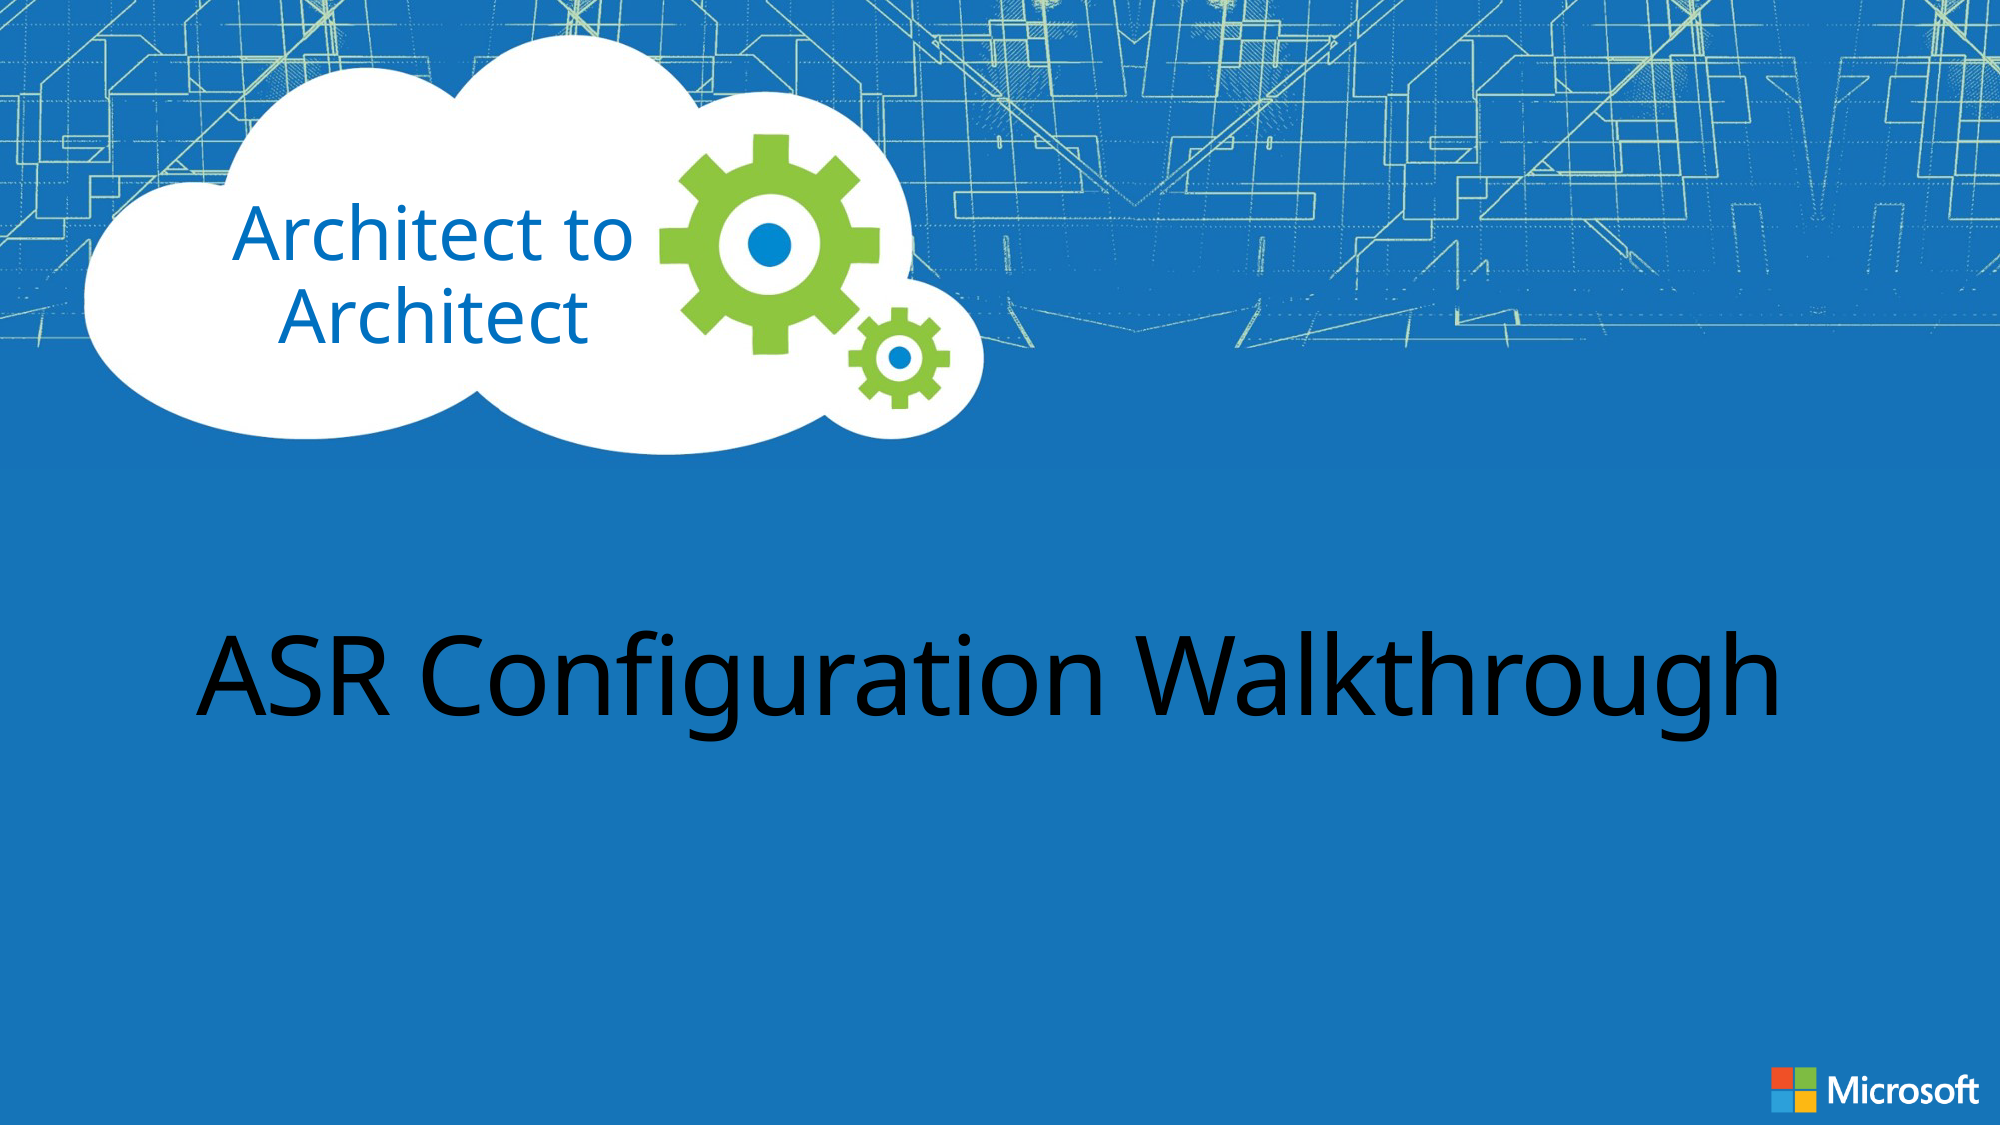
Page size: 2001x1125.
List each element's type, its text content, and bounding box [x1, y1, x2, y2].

title ASR Configuration Walkthrough [44, 605, 1938, 753]
picture [0, 0, 2000, 469]
picture [1770, 1066, 1980, 1113]
